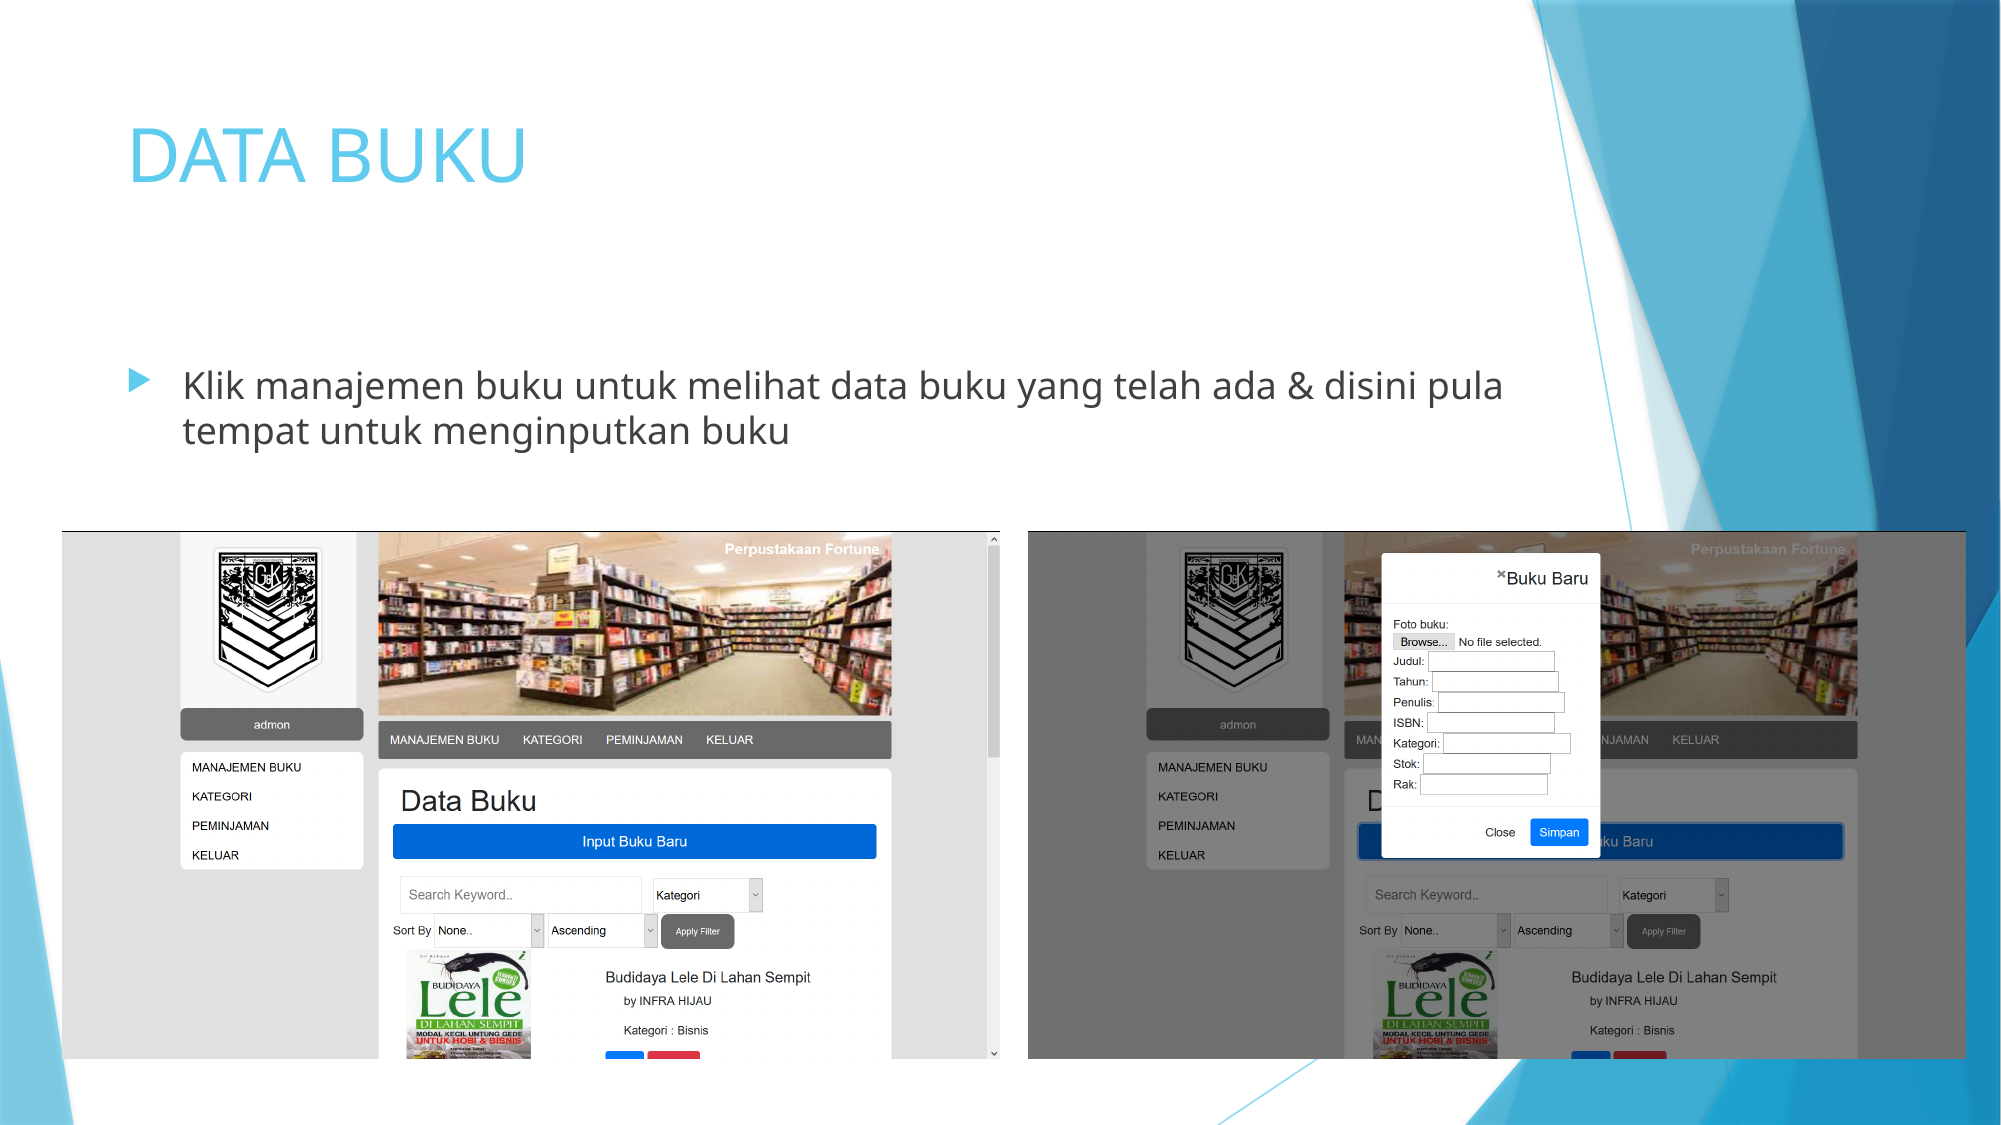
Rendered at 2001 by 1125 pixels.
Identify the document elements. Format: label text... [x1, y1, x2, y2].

picture [1027, 530, 1967, 1060]
picture [61, 530, 1001, 1060]
list Klik manajemen buku untuk melihat data buku yang telah ada & disini pula tempat untuk menginputkan buku [111, 354, 1522, 992]
title DATA BUKU [111, 99, 1522, 317]
